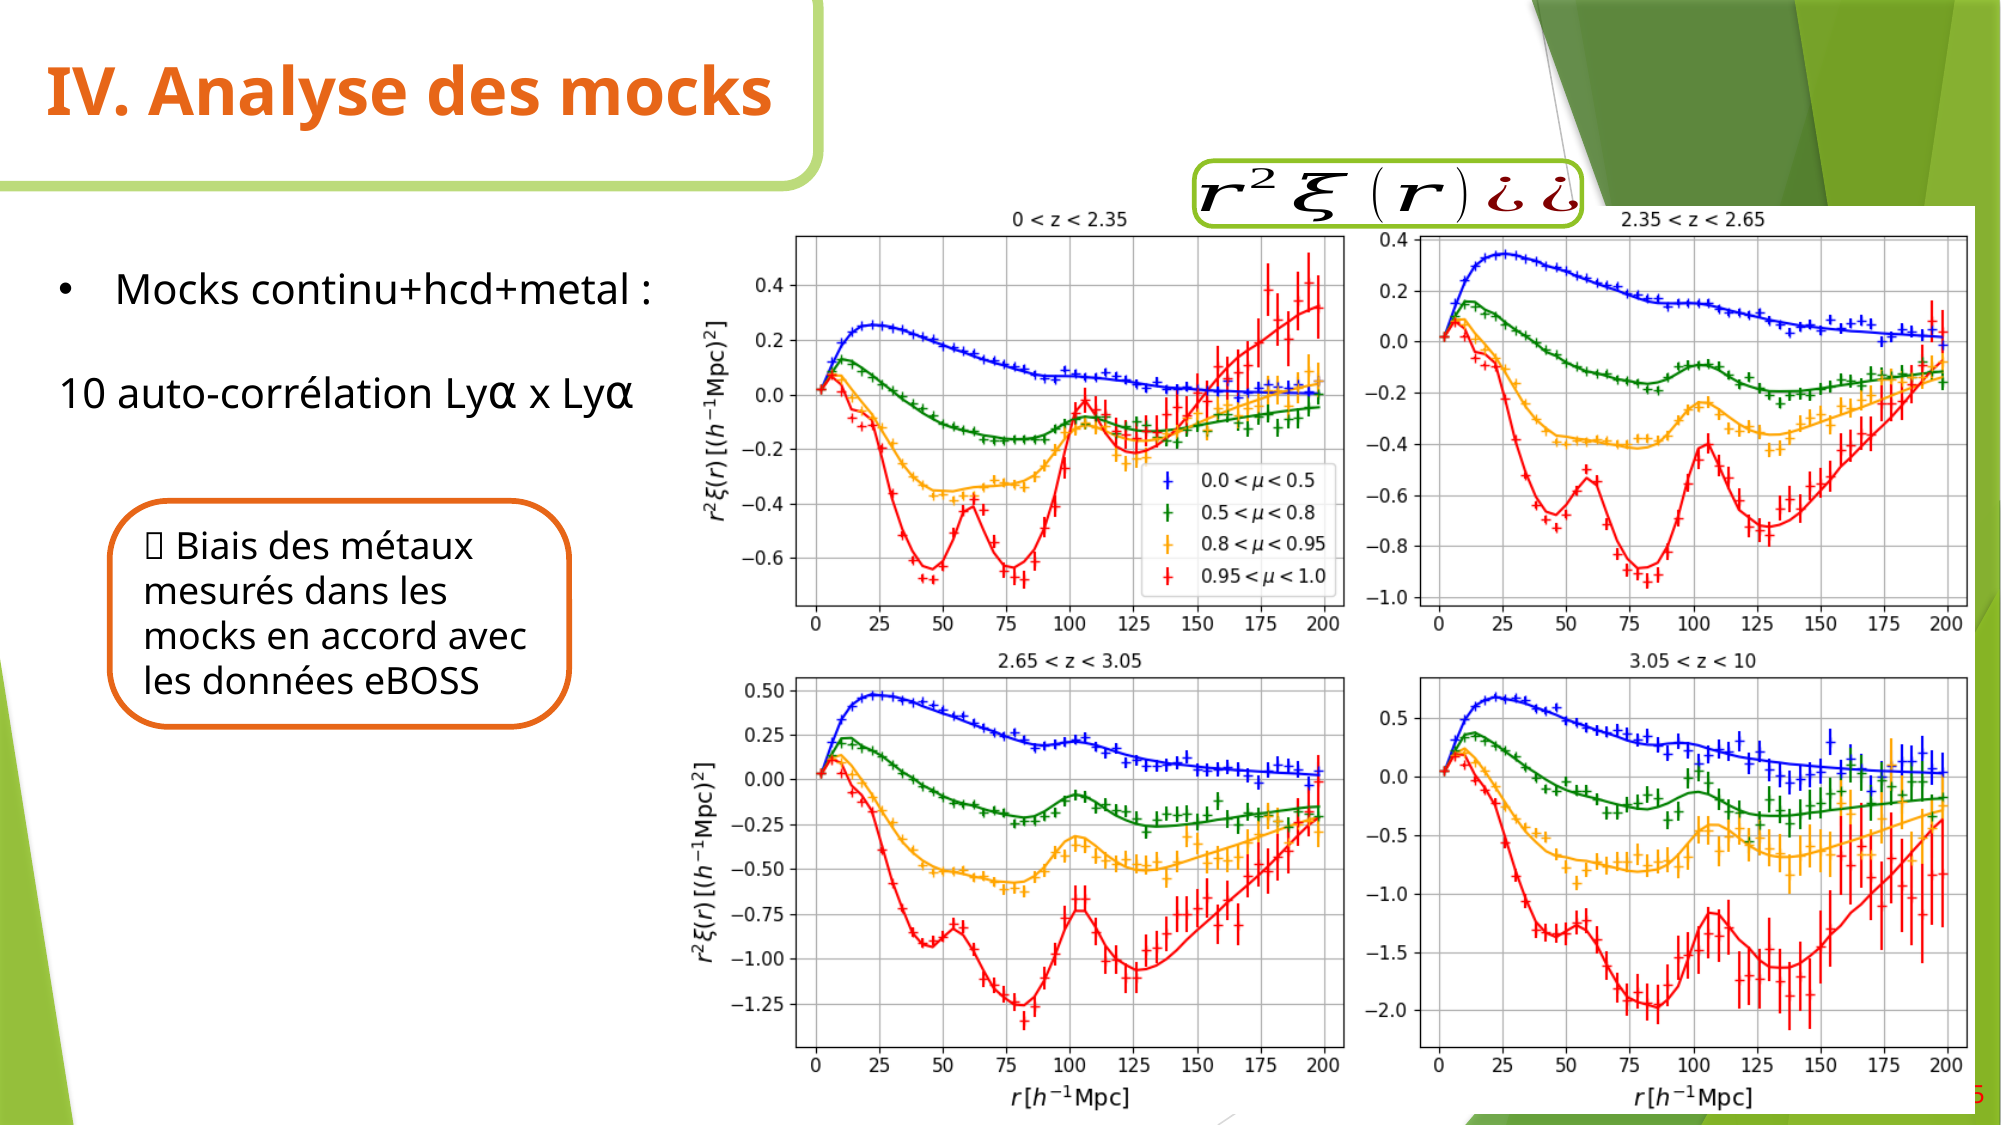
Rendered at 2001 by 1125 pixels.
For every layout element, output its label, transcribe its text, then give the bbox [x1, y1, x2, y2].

text_box [1192, 159, 1584, 205]
text_box Mocks continu+hcd+metal : 10 auto-corrélation Ly⍺ x Ly⍺ [43, 255, 667, 476]
text_box [108, 499, 571, 729]
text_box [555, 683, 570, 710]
slide_number 45 [1887, 1065, 2000, 1125]
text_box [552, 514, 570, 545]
picture [688, 206, 1975, 1115]
text_box [0, 0, 820, 188]
